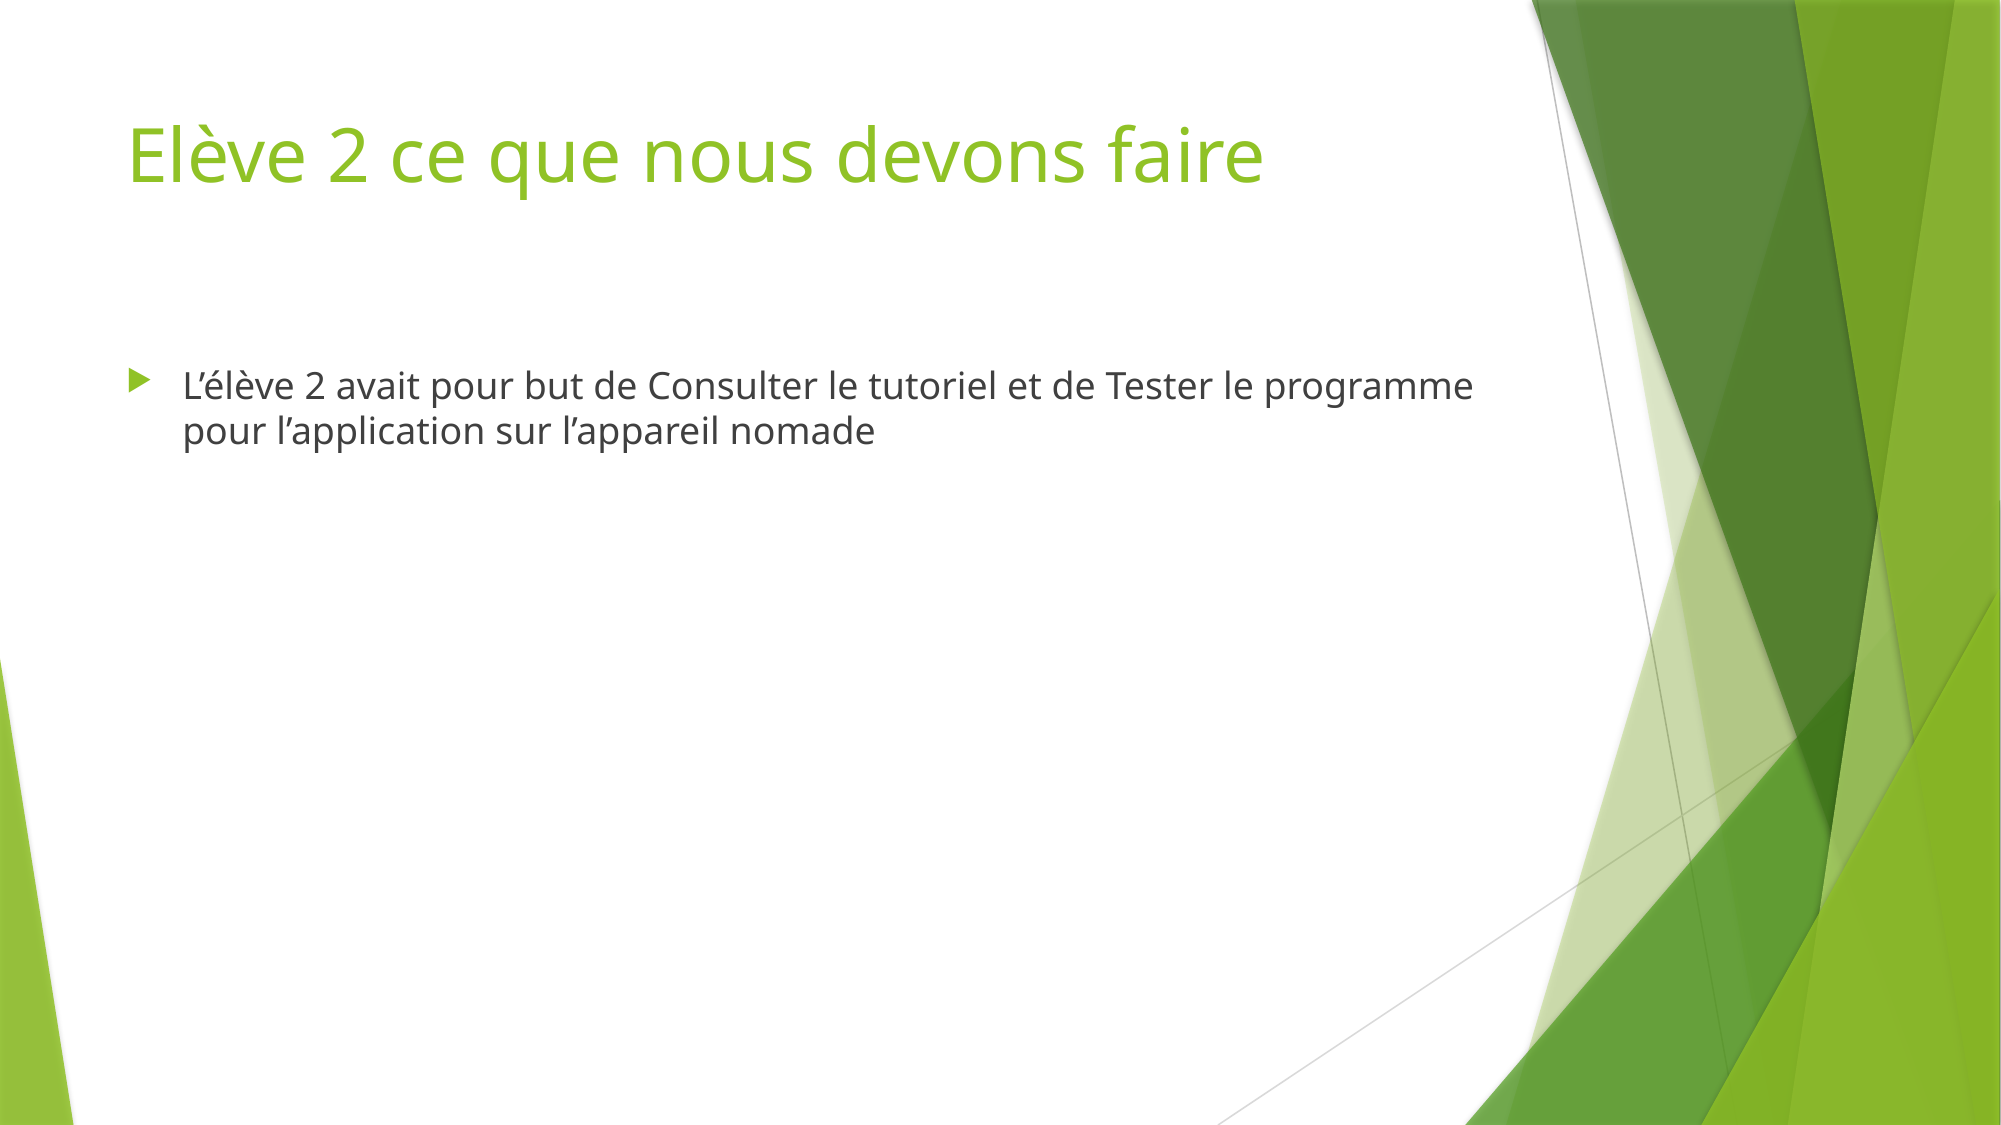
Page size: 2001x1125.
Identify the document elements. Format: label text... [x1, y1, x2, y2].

title Elève 2 ce que nous devons faire [111, 99, 1522, 317]
list L’élève 2 avait pour but de Consulter le tutoriel et de Tester le programme pour l’application sur l’appareil nomade [111, 354, 1522, 992]
